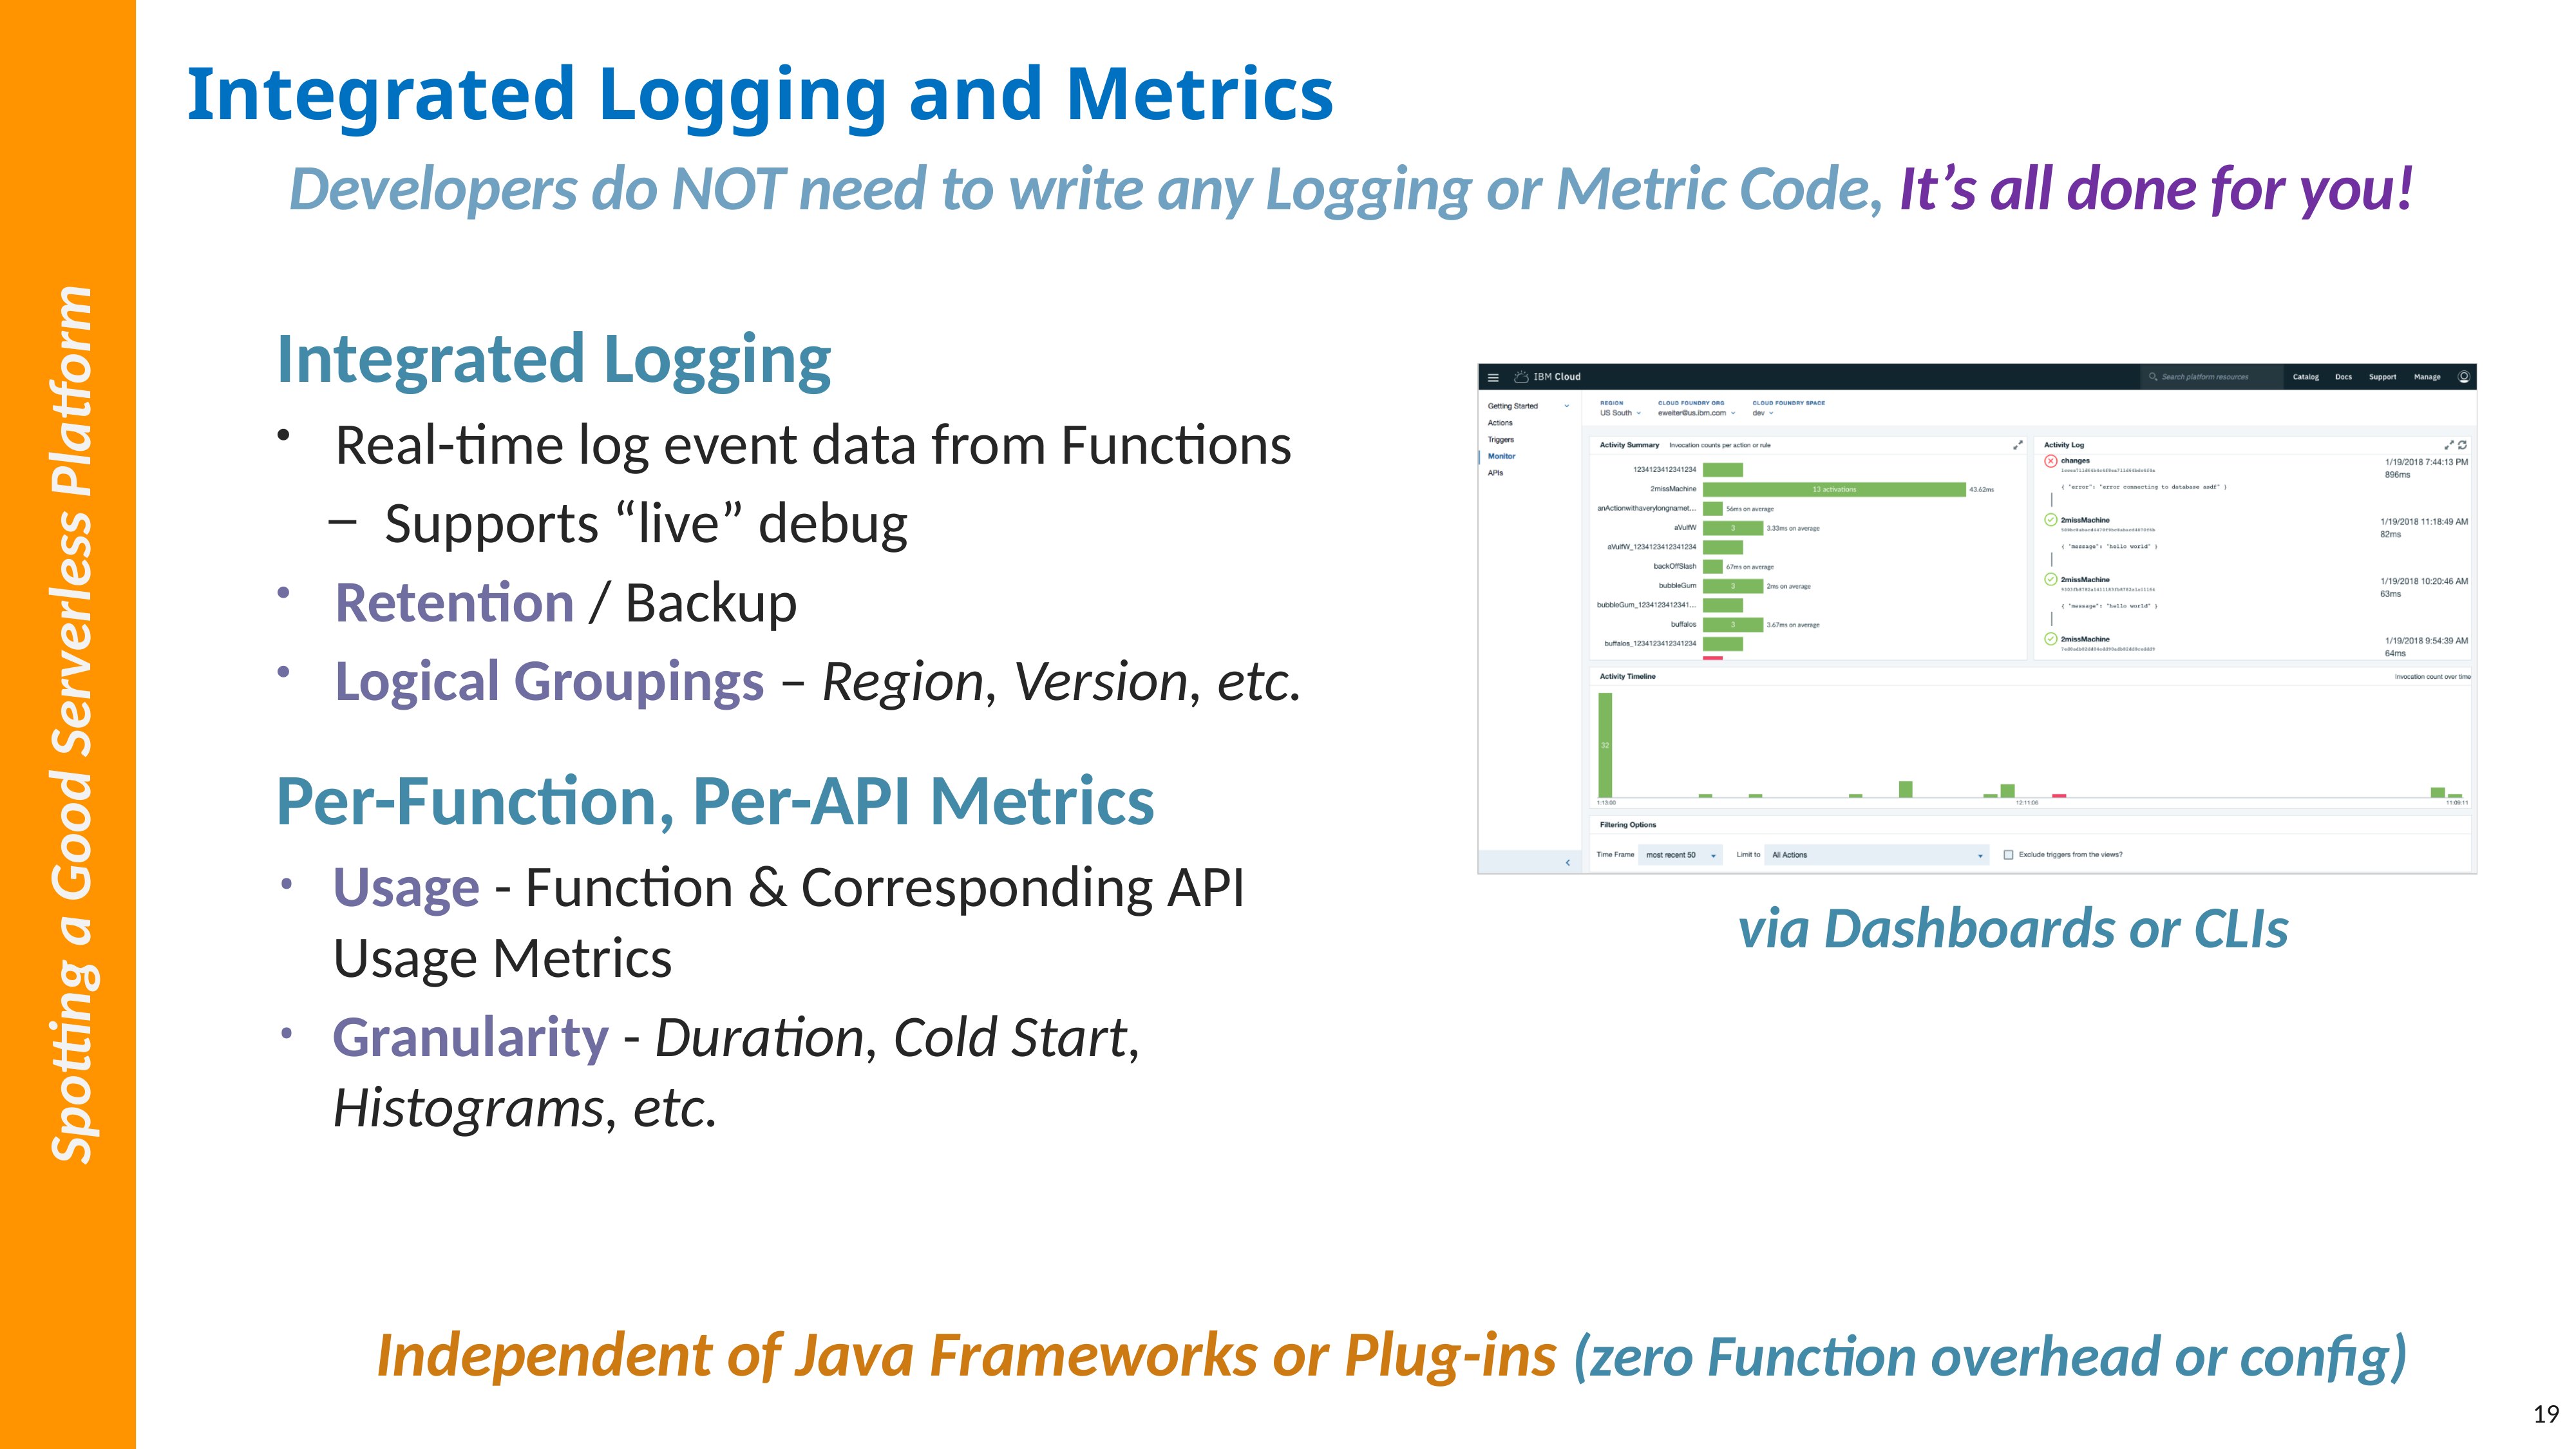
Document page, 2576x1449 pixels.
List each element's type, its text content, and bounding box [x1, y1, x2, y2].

text_box Developers do NOT need to write any Logging or Metric Code, It’s all done for you! [279, 140, 2465, 228]
slide_number 19 [2110, 1396, 2561, 1435]
title Integrated Logging and Metrics [177, 50, 2536, 142]
text_box Independent of Java Frameworks or Plug-ins (zero Function overhead or config) [224, 1307, 2465, 1394]
text_box via Dashboards or CLIs [1655, 884, 2300, 965]
text_box Integrated Logging Real-time log event data from Functions Supports “live” debug Retention / Backup Logical Groupings – Region, Version, etc. Per-Function, Per-API Metrics Usage - Function & Corresponding API Usage Metrics Granularity - Duration, Cold Start, Histograms, etc. [242, 305, 1409, 1144]
picture [1477, 363, 2477, 875]
